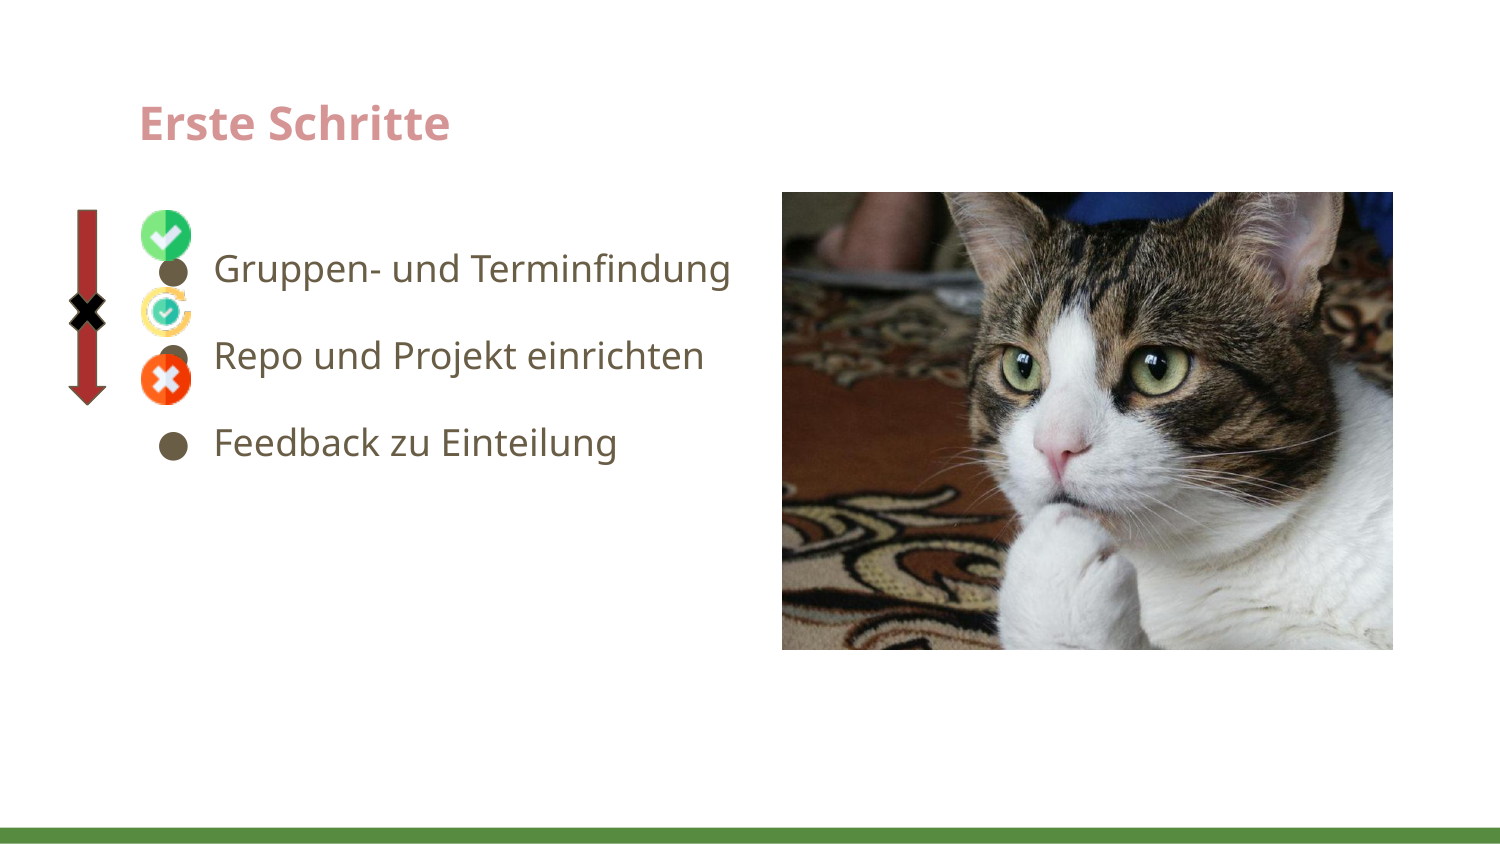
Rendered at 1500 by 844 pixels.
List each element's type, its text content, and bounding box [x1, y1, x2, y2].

picture [782, 191, 1394, 650]
title Erste Schritte [123, 76, 1377, 171]
list Gruppen- und Terminfindung Repo und Projekt einrichten Feedback zu Einteilung [123, 192, 1377, 753]
text_box [69, 292, 106, 332]
text_box [78, 210, 97, 302]
picture [140, 286, 192, 338]
picture [140, 354, 192, 406]
picture [140, 210, 192, 261]
text_box [69, 323, 106, 405]
